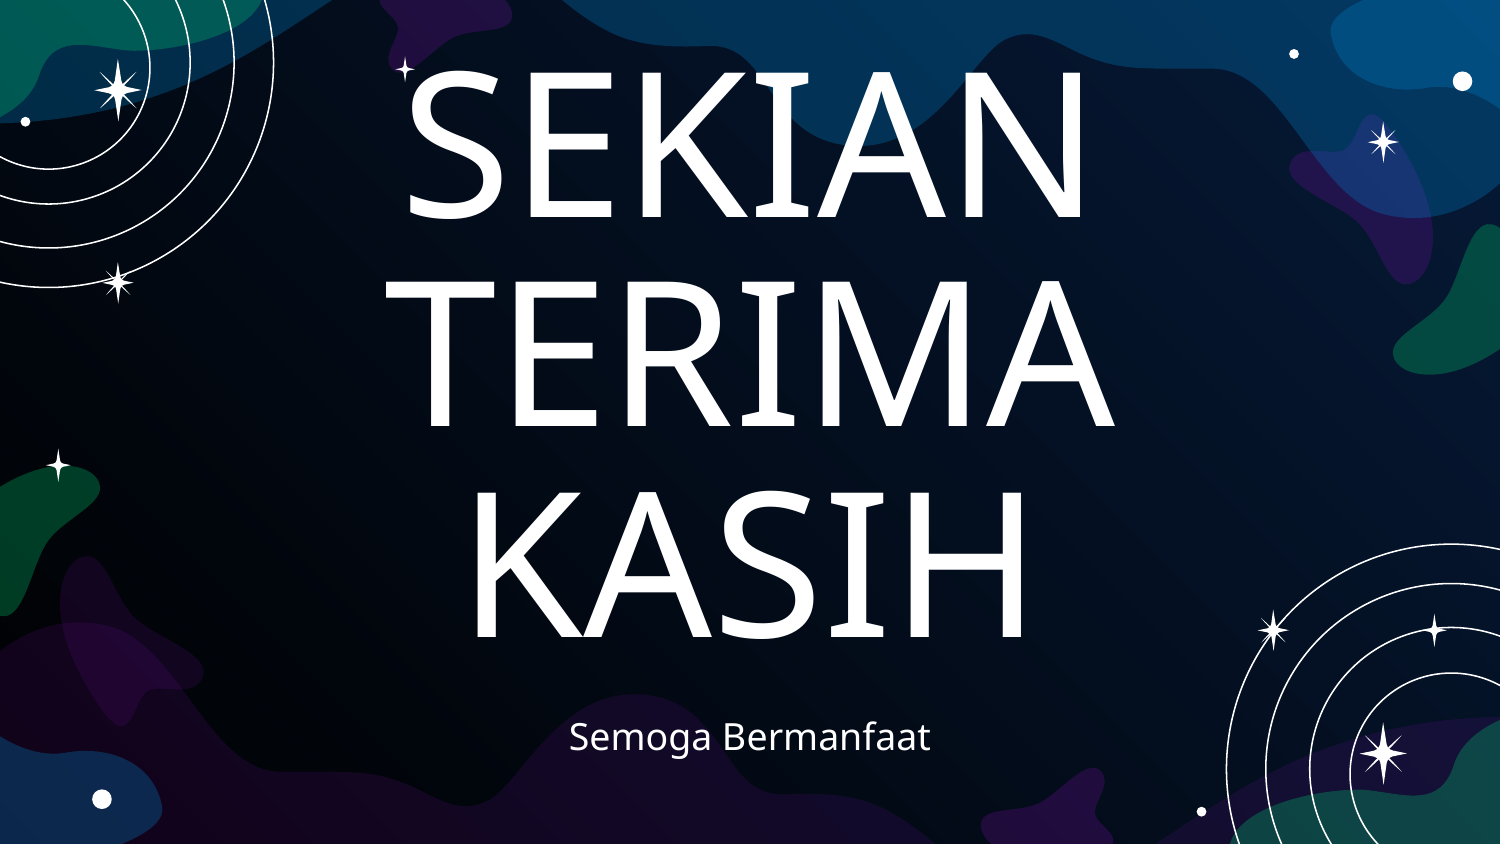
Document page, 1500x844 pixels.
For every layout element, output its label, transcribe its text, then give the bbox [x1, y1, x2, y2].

text_box TERIMA [227, 256, 1273, 496]
text_box KASIH [227, 496, 1273, 706]
title SEKIAN [227, 47, 1273, 256]
text_box Semoga Bermanfaat [366, 706, 1134, 766]
